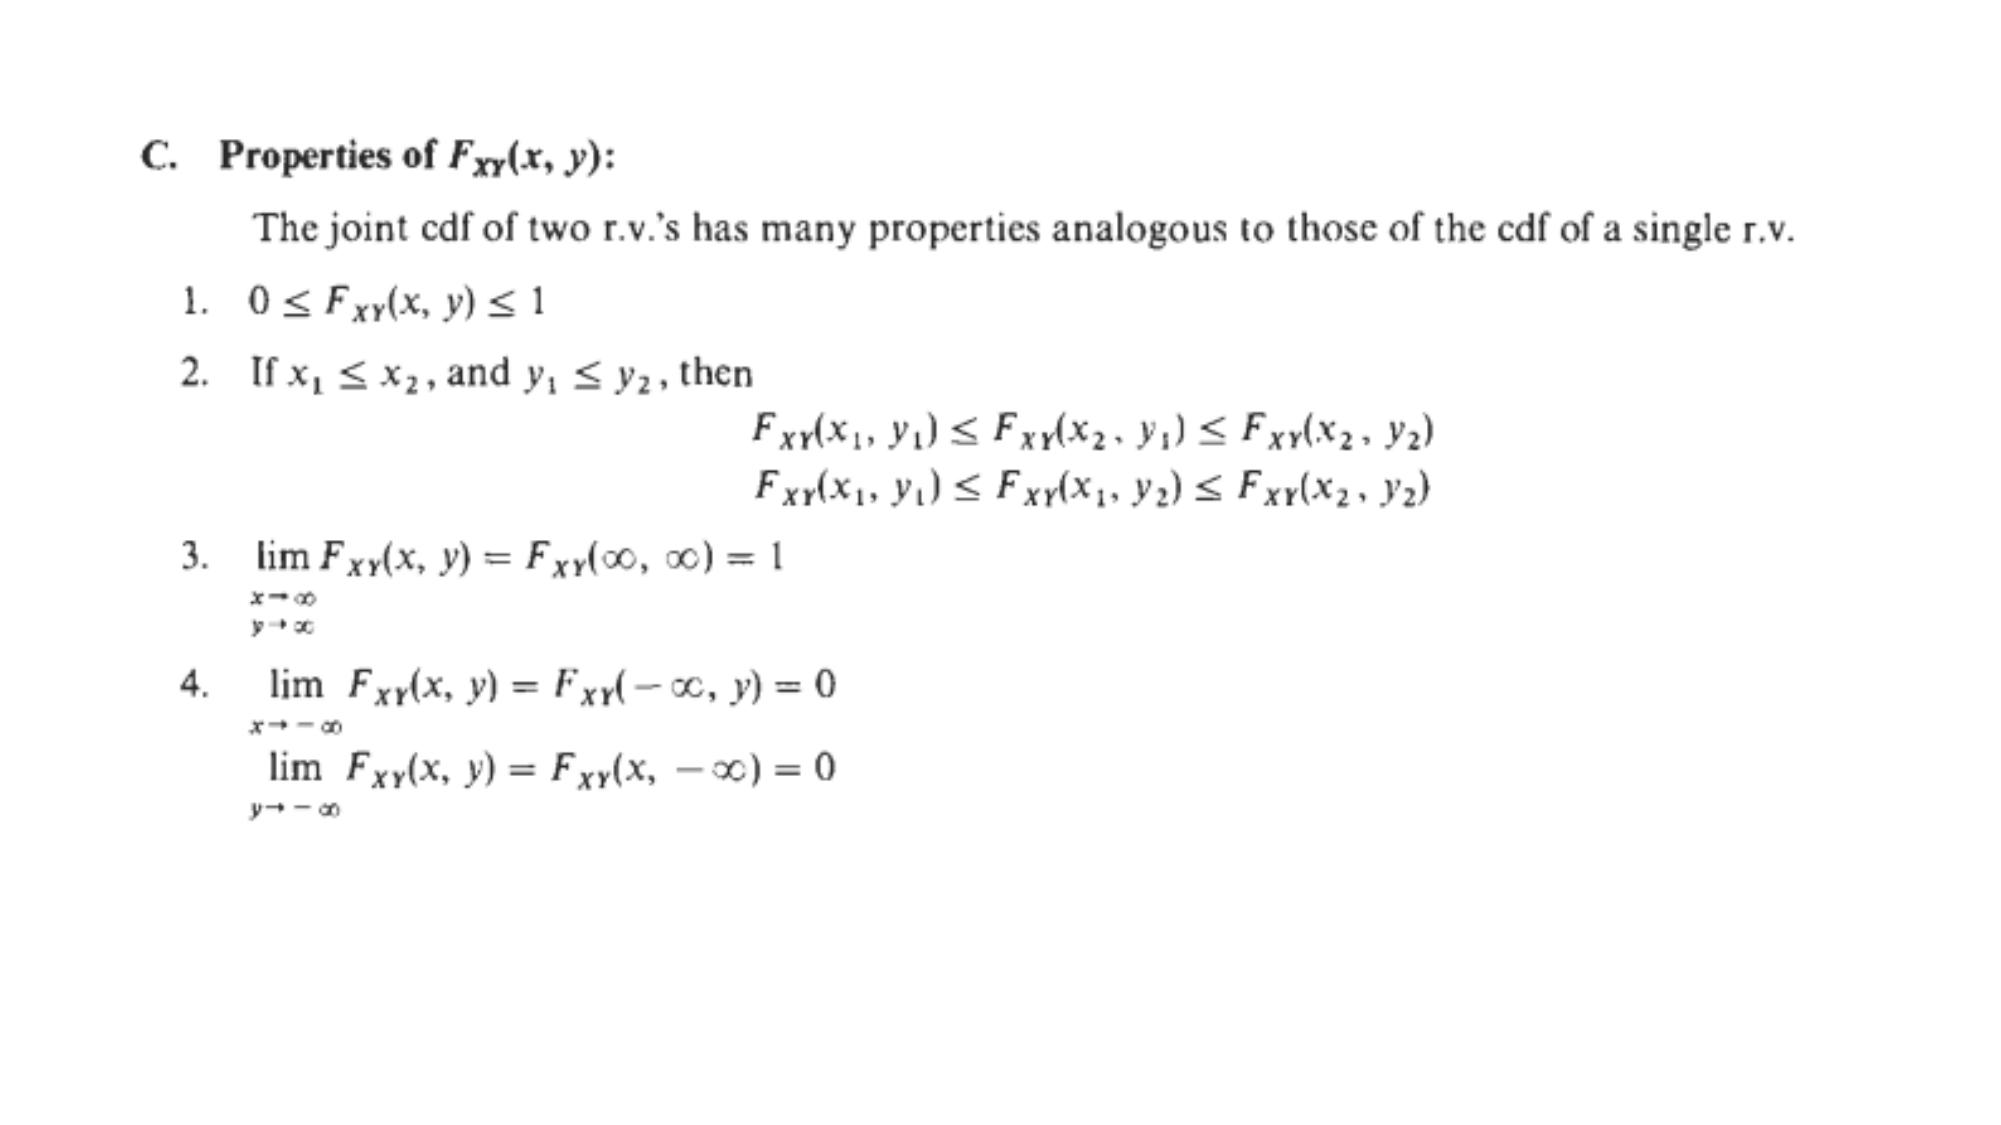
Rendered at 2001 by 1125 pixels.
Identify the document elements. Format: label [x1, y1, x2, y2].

picture [98, 123, 1809, 834]
